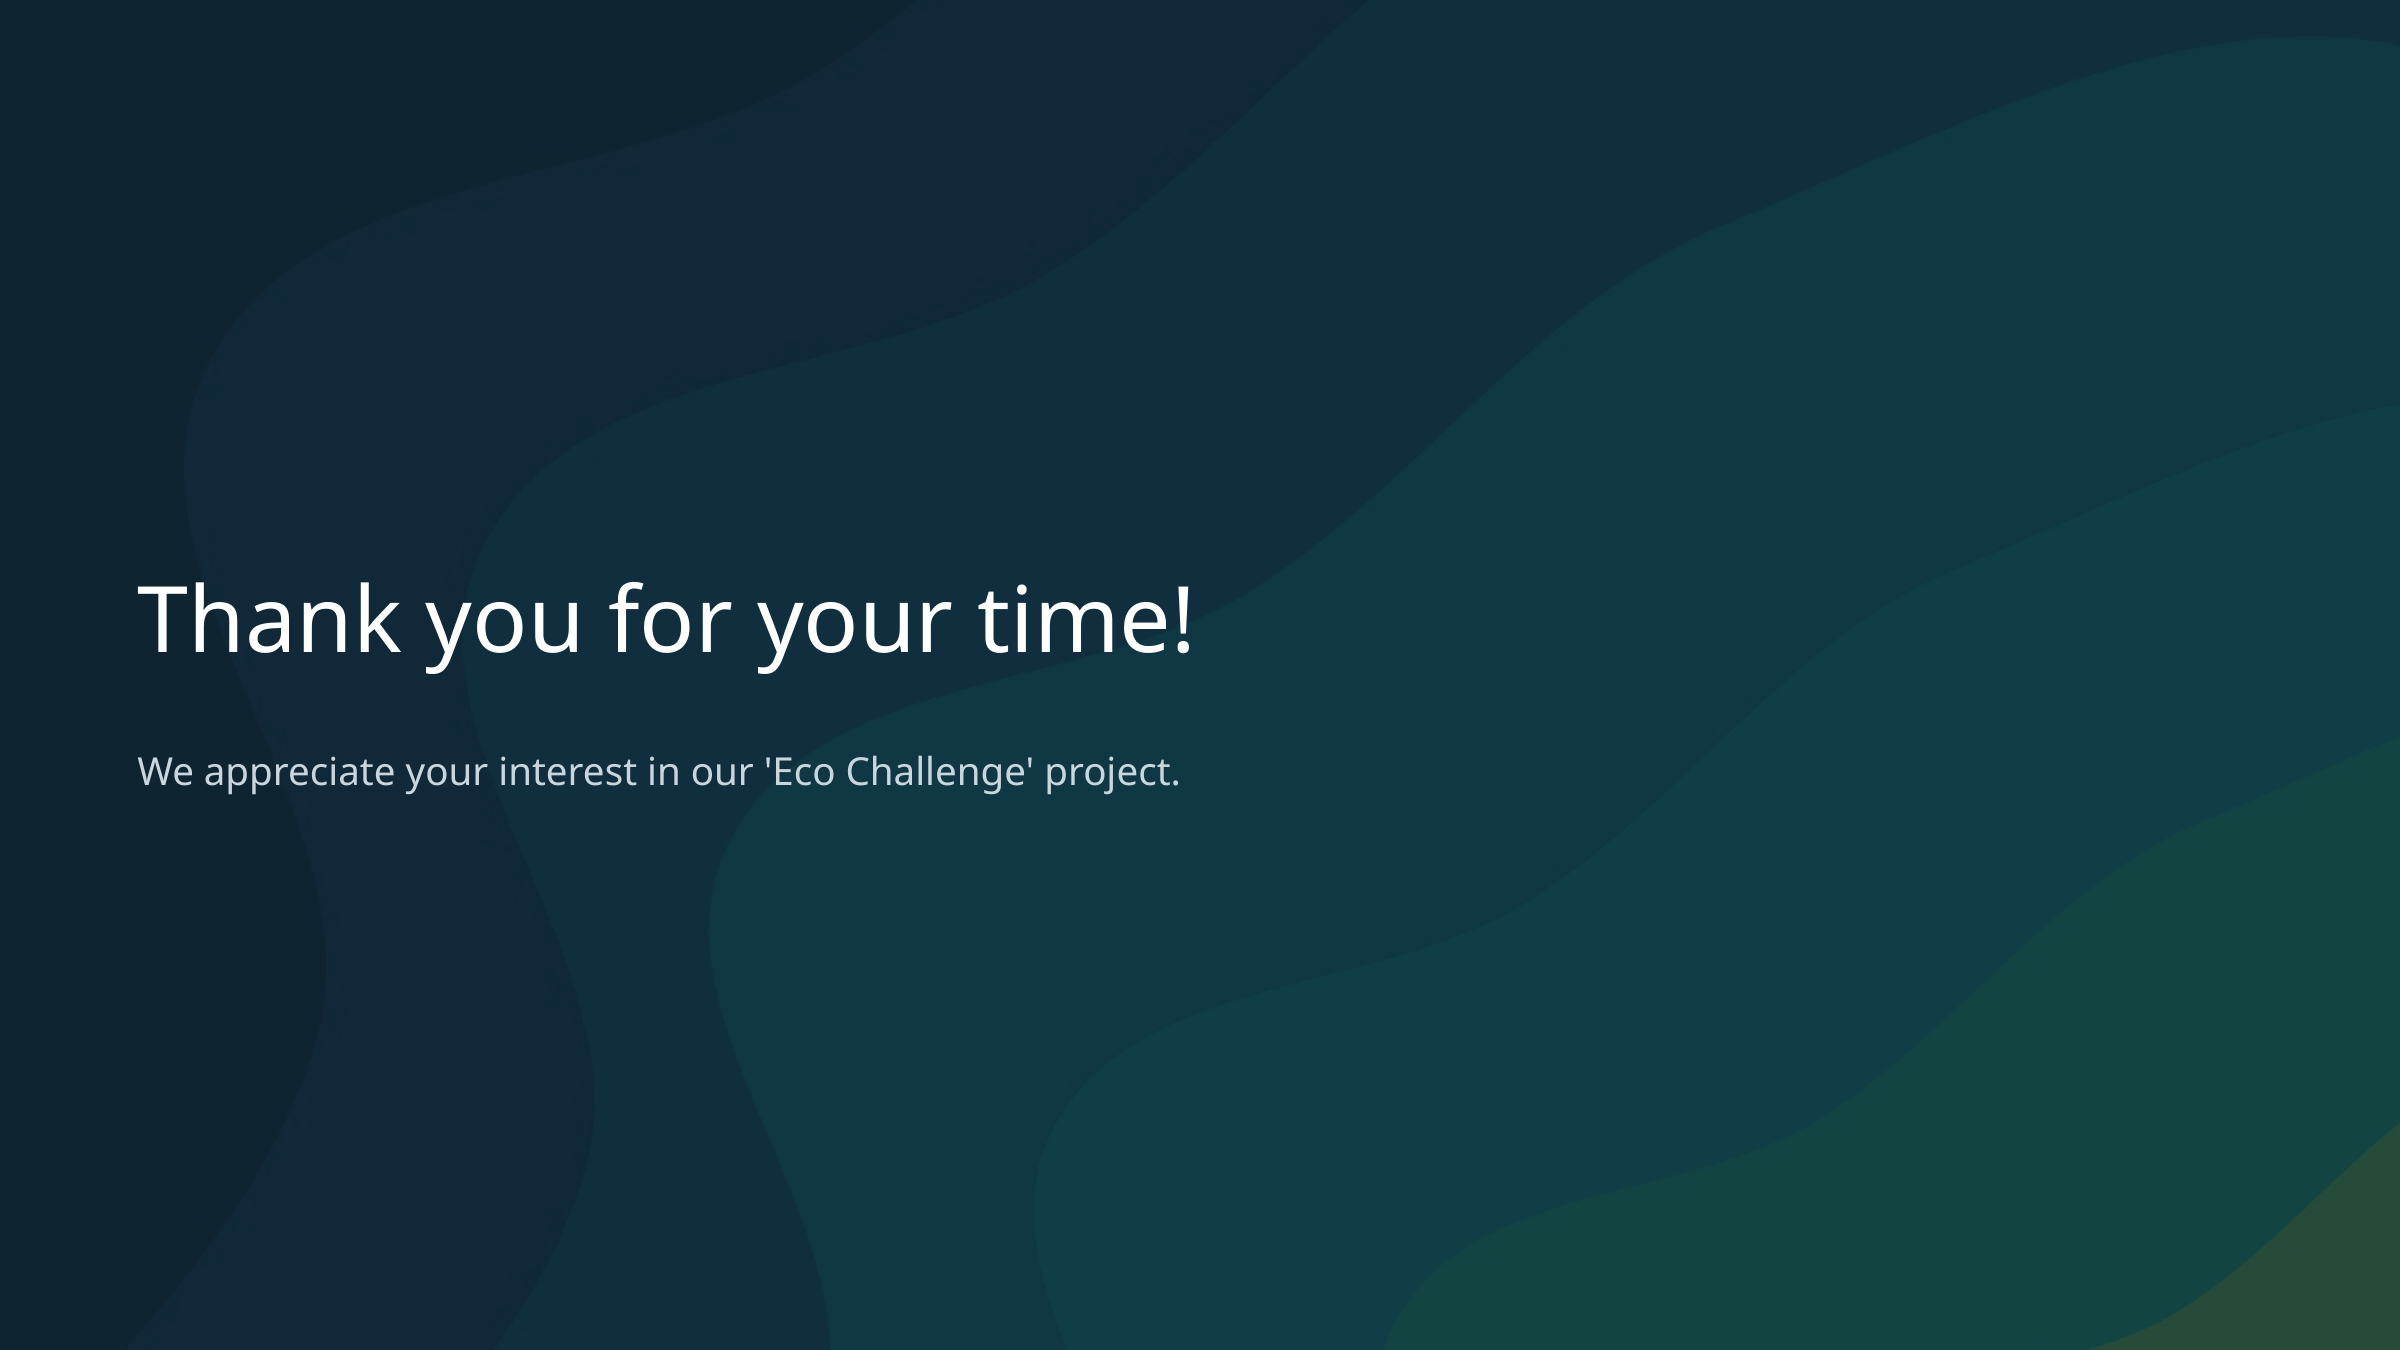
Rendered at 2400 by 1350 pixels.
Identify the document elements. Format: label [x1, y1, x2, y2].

text_box [0, 0, 2400, 1350]
